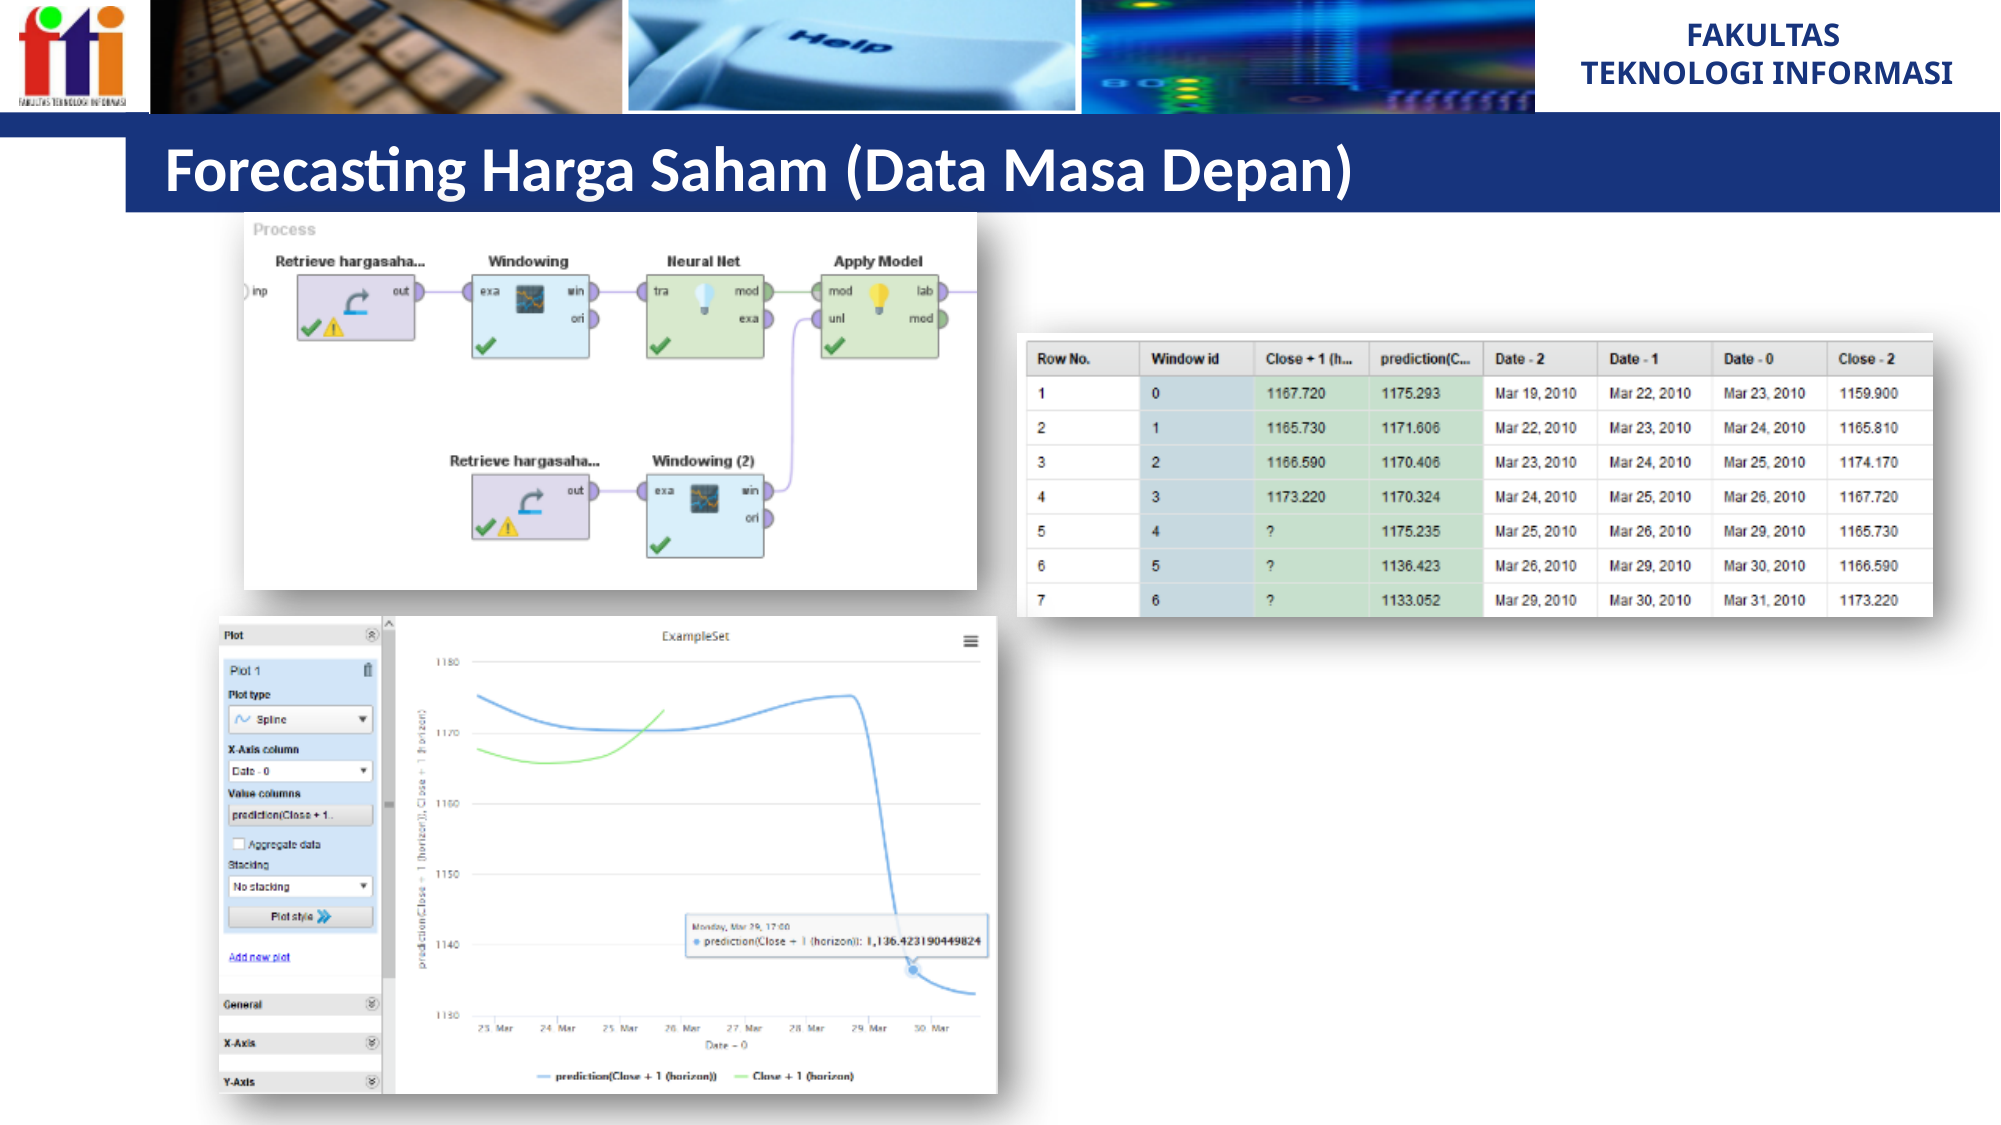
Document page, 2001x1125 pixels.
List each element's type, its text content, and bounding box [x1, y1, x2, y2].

picture [149, 0, 1535, 114]
title Forecasting Harga Saham (Data Masa Depan) [149, 119, 1934, 213]
picture [19, 6, 126, 106]
picture [219, 616, 998, 1095]
picture [1017, 333, 1934, 617]
picture [243, 212, 977, 591]
